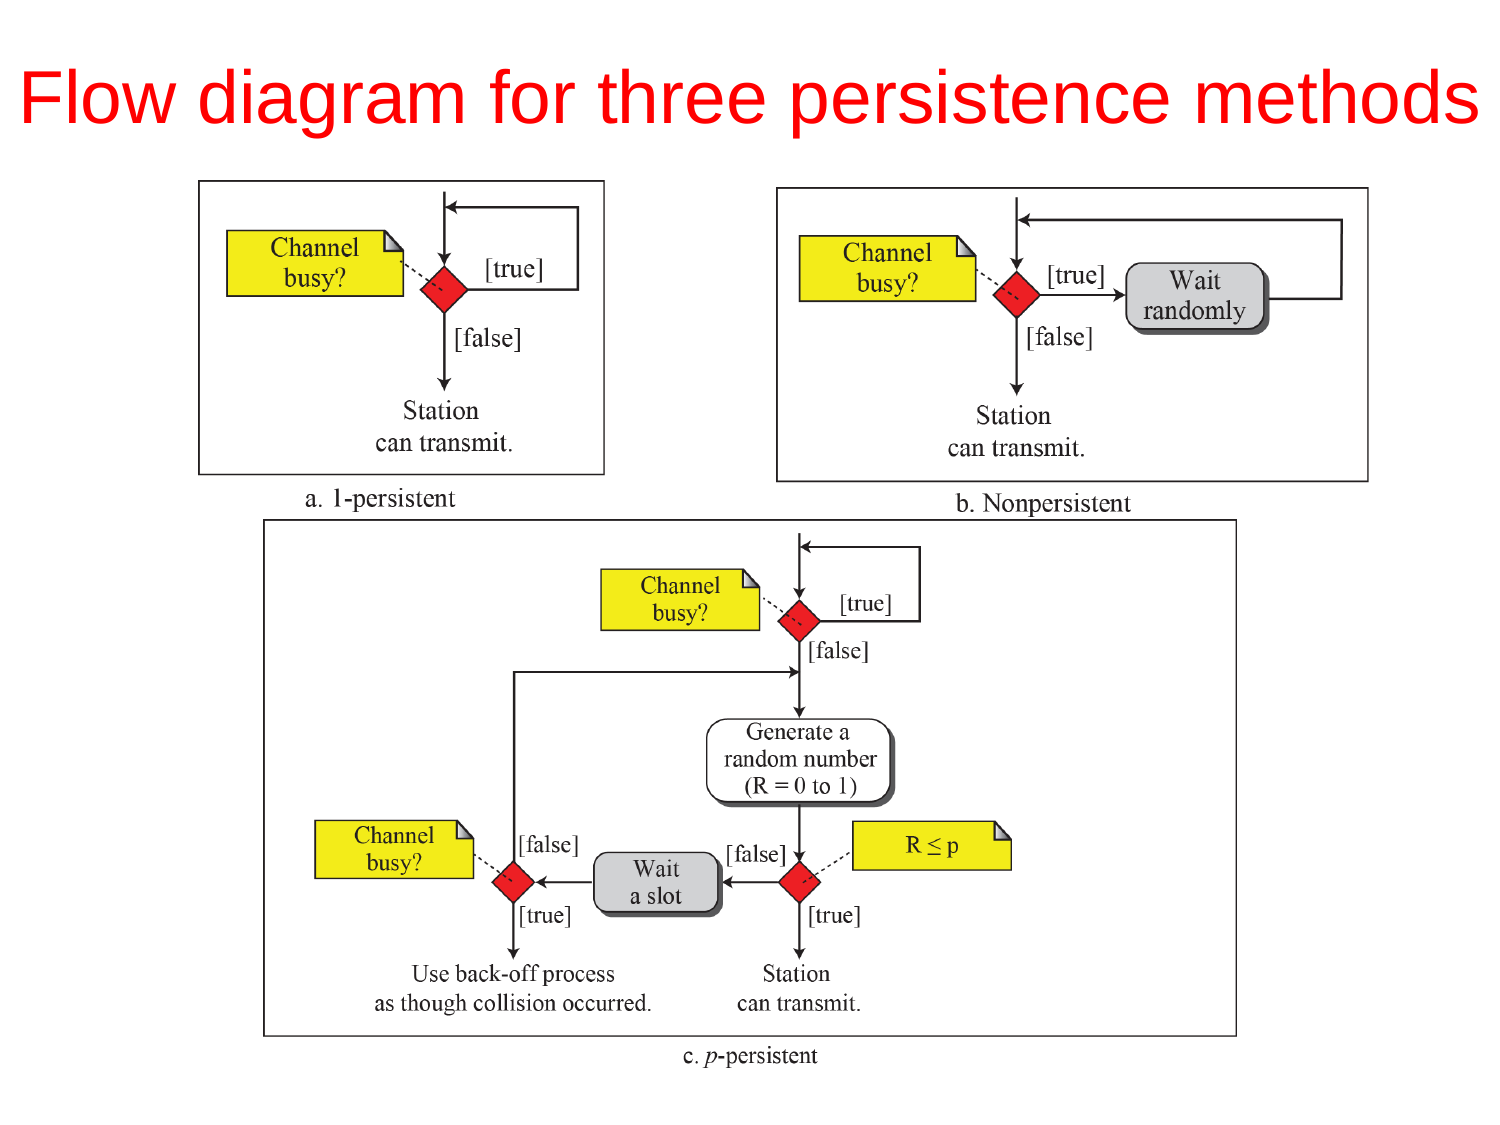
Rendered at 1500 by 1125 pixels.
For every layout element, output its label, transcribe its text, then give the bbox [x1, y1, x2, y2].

title Flow diagram for three persistence methods [0, 0, 1500, 188]
picture [198, 180, 605, 515]
picture [263, 187, 1369, 1070]
